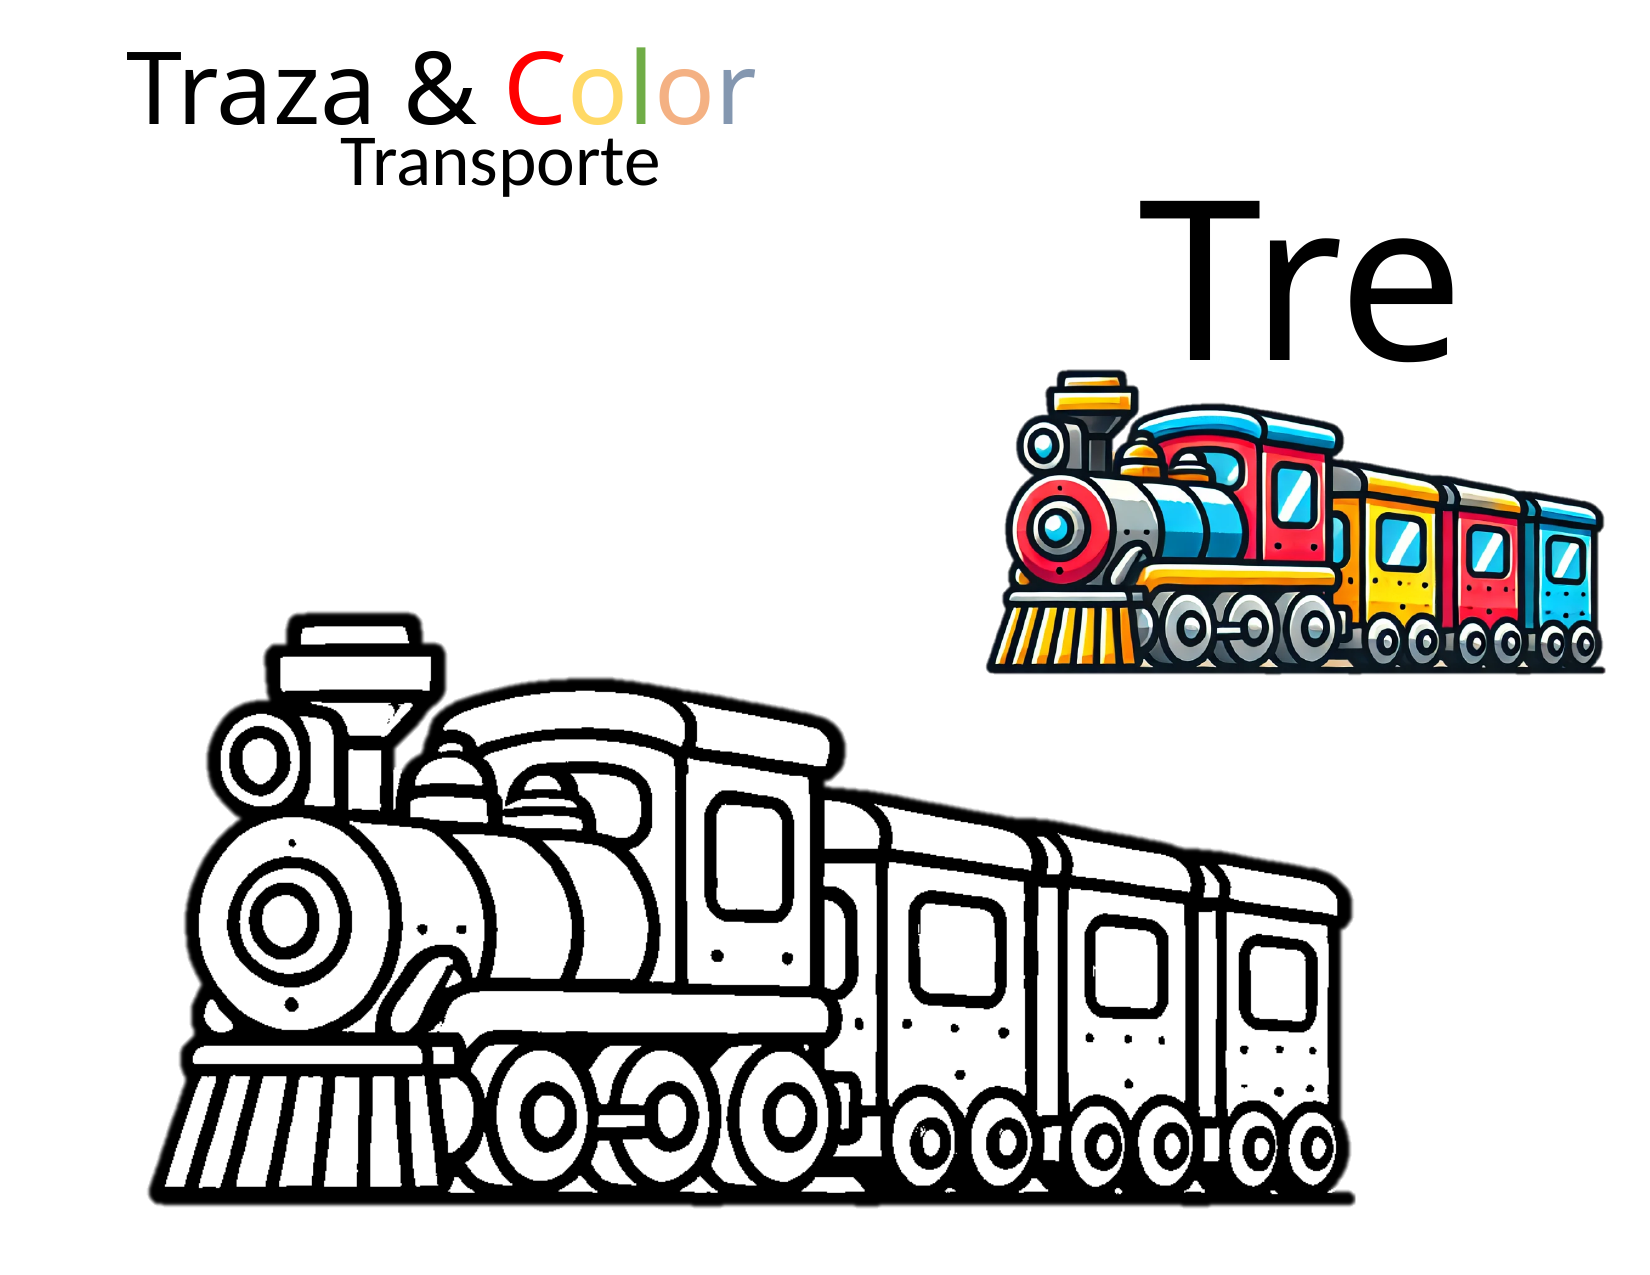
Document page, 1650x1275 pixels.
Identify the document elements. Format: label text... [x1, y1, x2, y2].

text_box Traza & Color [111, 16, 916, 152]
text_box Transporte [116, 152, 886, 208]
text_box Tren [1123, 130, 1578, 234]
picture [131, 234, 1616, 1275]
